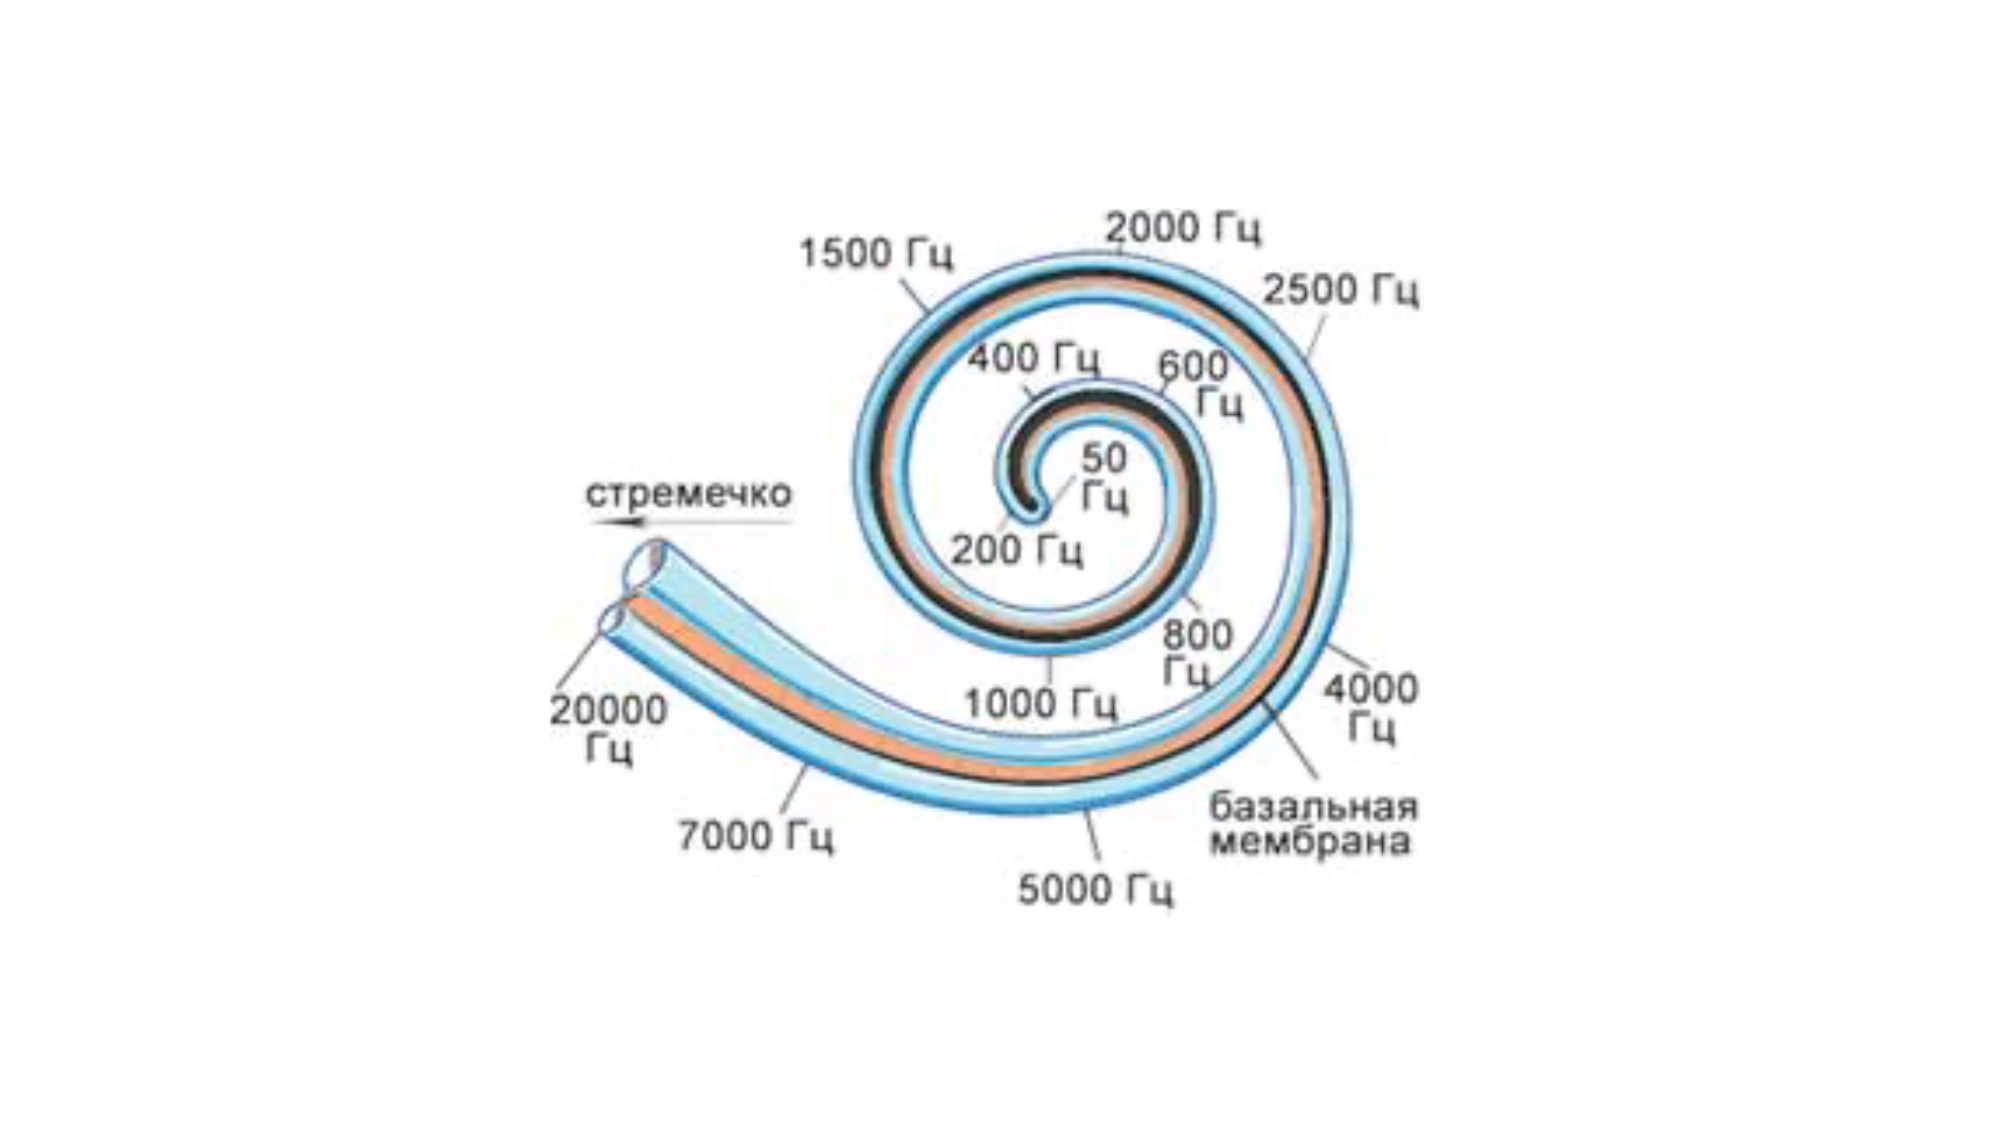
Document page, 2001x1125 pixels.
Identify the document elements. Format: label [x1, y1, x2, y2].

picture [550, 207, 1424, 917]
